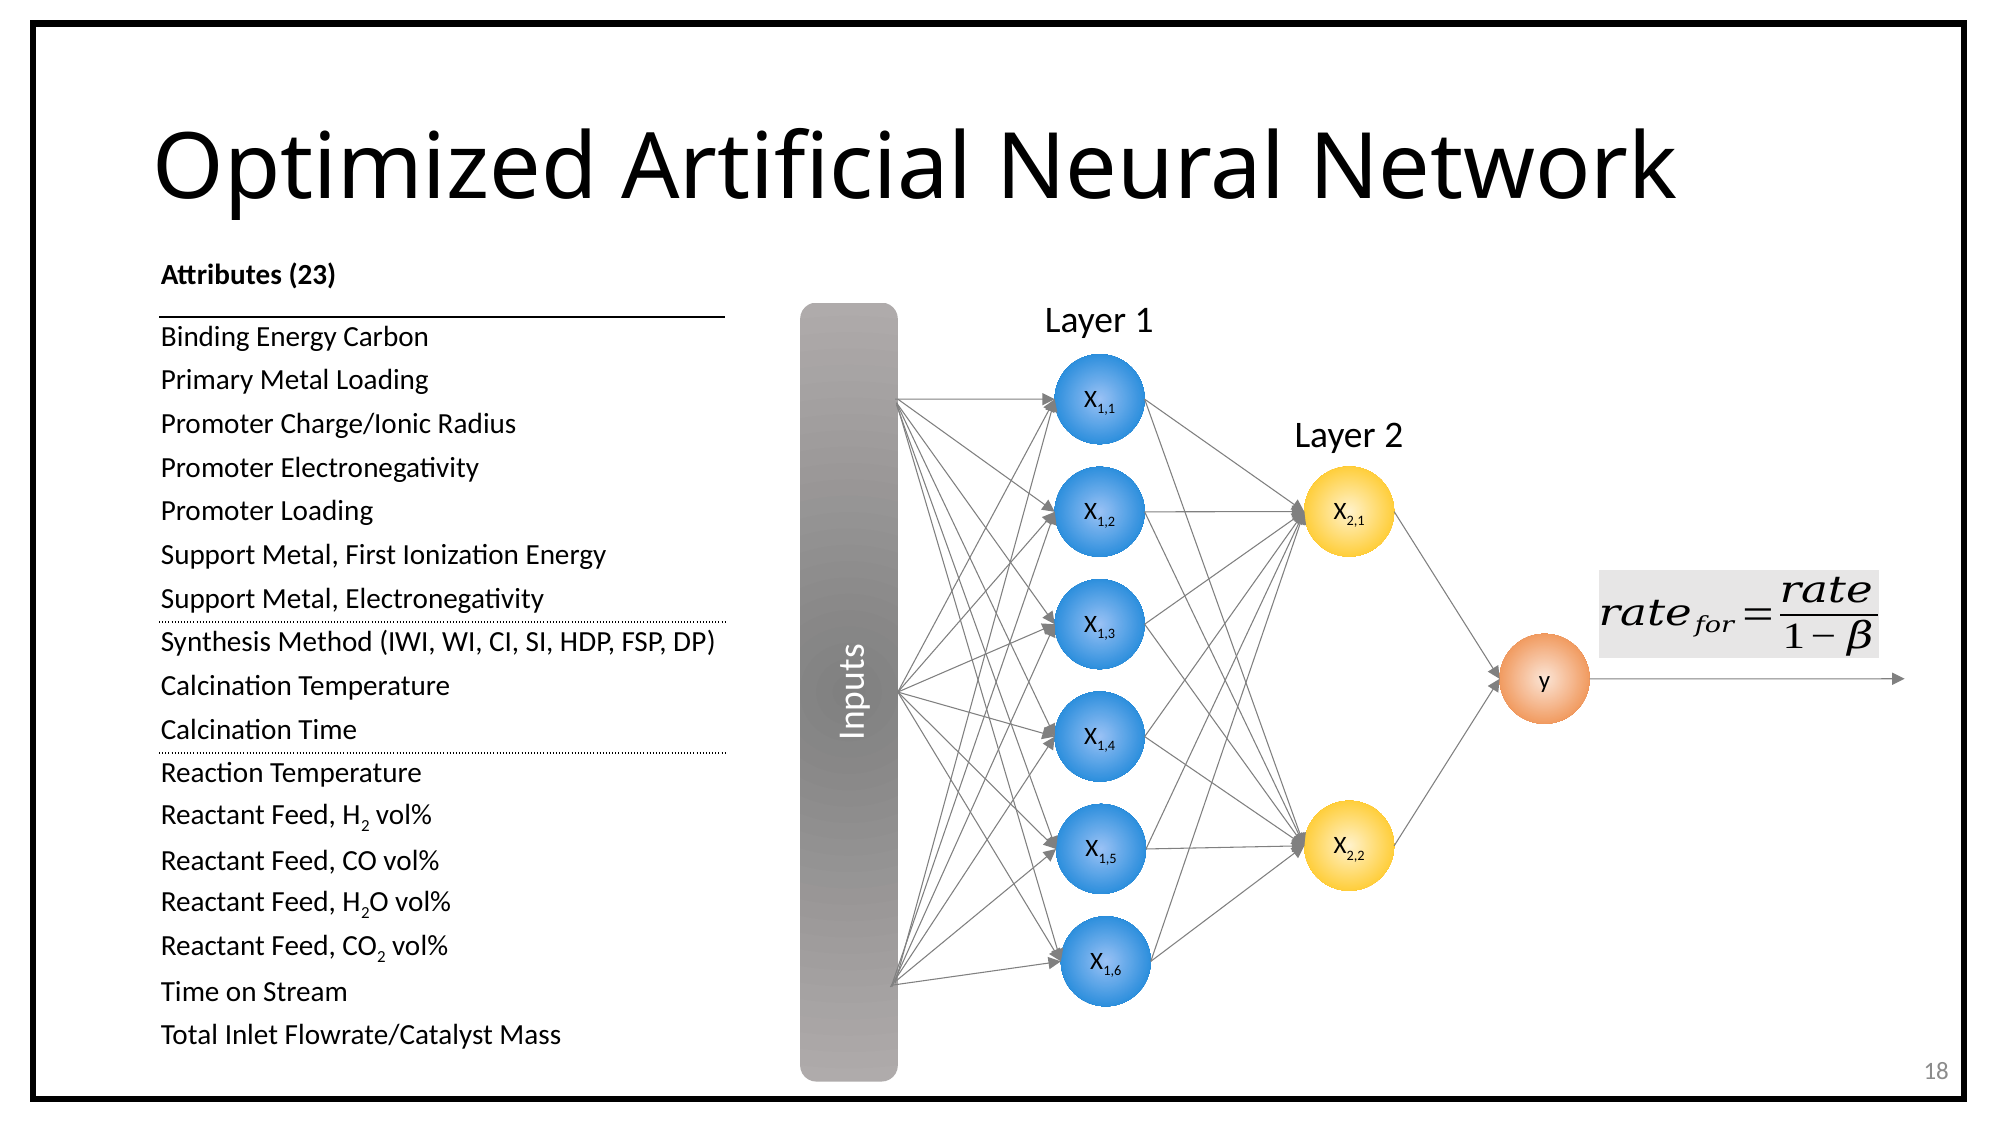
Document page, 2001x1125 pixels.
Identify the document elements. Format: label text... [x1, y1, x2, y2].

table_cell Promoter Loading [161, 492, 723, 534]
table_cell Reactant Feed, CO2 vol% [161, 929, 723, 970]
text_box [1055, 402, 1061, 961]
table_cell Time on Stream [161, 972, 723, 1014]
table_cell Promoter Electronegativity [161, 448, 723, 490]
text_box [890, 736, 1055, 987]
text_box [895, 399, 1055, 511]
table_cell Binding Energy Carbon [161, 318, 723, 359]
table_cell Synthesis Method (IWI, WI, CI, SI, HDP, FSP, DP) [161, 622, 723, 665]
text_box [32, 22, 1965, 1100]
table_cell Support Metal, First Ionization Energy [161, 536, 723, 578]
table_cell Reactant Feed, H2O vol% [161, 885, 723, 927]
table_cell Total Inlet Flowrate/Catalyst Mass [161, 1016, 723, 1058]
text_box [1394, 679, 1500, 846]
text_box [896, 848, 1056, 961]
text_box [891, 961, 1061, 986]
table_cell Support Metal, Electronegativity [161, 579, 723, 622]
table_cell Calcination Temperature [161, 667, 723, 709]
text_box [1144, 399, 1305, 846]
table_cell Calcination Time [161, 710, 723, 753]
table_cell Promoter Charge/Ionic Radius [161, 404, 723, 447]
table_cell Primary Metal Loading [161, 361, 723, 404]
table_cell Reactant Feed, H2 vol% [161, 798, 723, 839]
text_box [1394, 511, 1500, 679]
table_header Attributes (23) [161, 237, 723, 316]
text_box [891, 624, 1055, 736]
table_cell Reactant Feed, CO vol% [161, 841, 723, 883]
table_cell Reaction Temperature [161, 753, 723, 796]
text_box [1150, 849, 1305, 962]
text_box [891, 511, 1055, 624]
